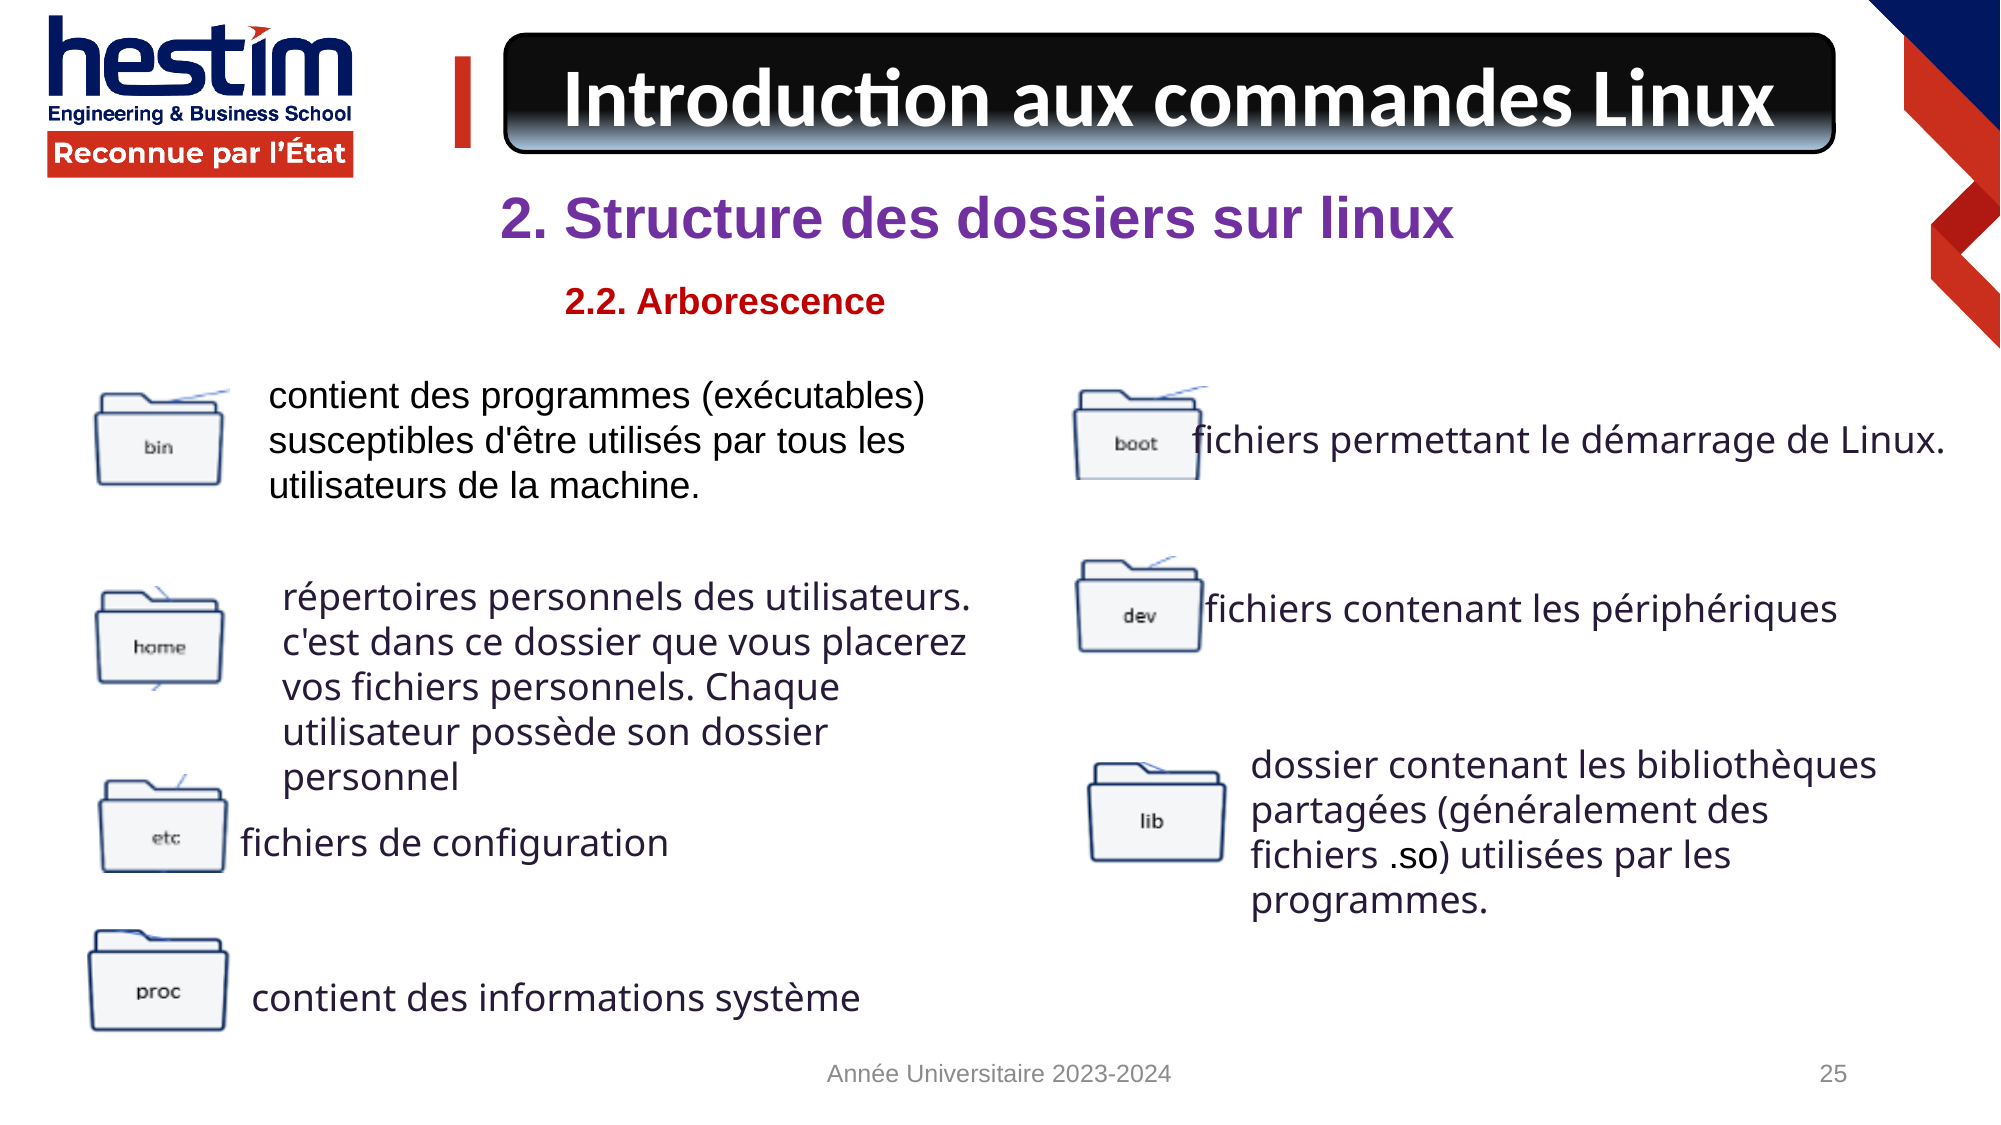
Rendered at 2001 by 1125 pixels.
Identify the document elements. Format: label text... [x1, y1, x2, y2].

picture [94, 774, 235, 873]
picture [0, 7, 456, 212]
text_box 2. Structure des dossiers sur linux [485, 173, 1472, 258]
picture [1071, 556, 1211, 659]
text_box fichiers de configuration [235, 812, 685, 872]
text_box Introduction aux commandes Linux [504, 33, 1835, 154]
picture [87, 929, 235, 1044]
text_box fichiers contenant les périphériques [1211, 577, 1854, 638]
text_box [456, 55, 472, 149]
picture [89, 585, 232, 691]
text_box contient des programmes (exécutables) susceptibles d'être utilisés par tous les utilisateurs de la machine. [253, 364, 1006, 514]
text_box fichiers permettant le démarrage de Linux. [1211, 408, 1961, 468]
text_box dossier contenant les bibliothèques partagées (généralement des fichiers .so) utilisées par les programmes. [1235, 734, 1969, 929]
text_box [1866, 0, 2000, 350]
picture [1068, 386, 1211, 480]
slide_number 25 [1412, 1042, 1863, 1103]
text_box contient des informations système [236, 966, 877, 1027]
text_box répertoires personnels des utilisateurs. c'est dans ce dossier que vous placerez vos fichiers personnels. Chaque utilisateur possède son dossier personnel [267, 565, 1000, 806]
picture [1086, 762, 1231, 867]
footer Année Universitaire 2023-2024 [662, 1042, 1338, 1103]
picture [91, 387, 230, 490]
text_box 2.2. Arborescence [549, 269, 912, 330]
